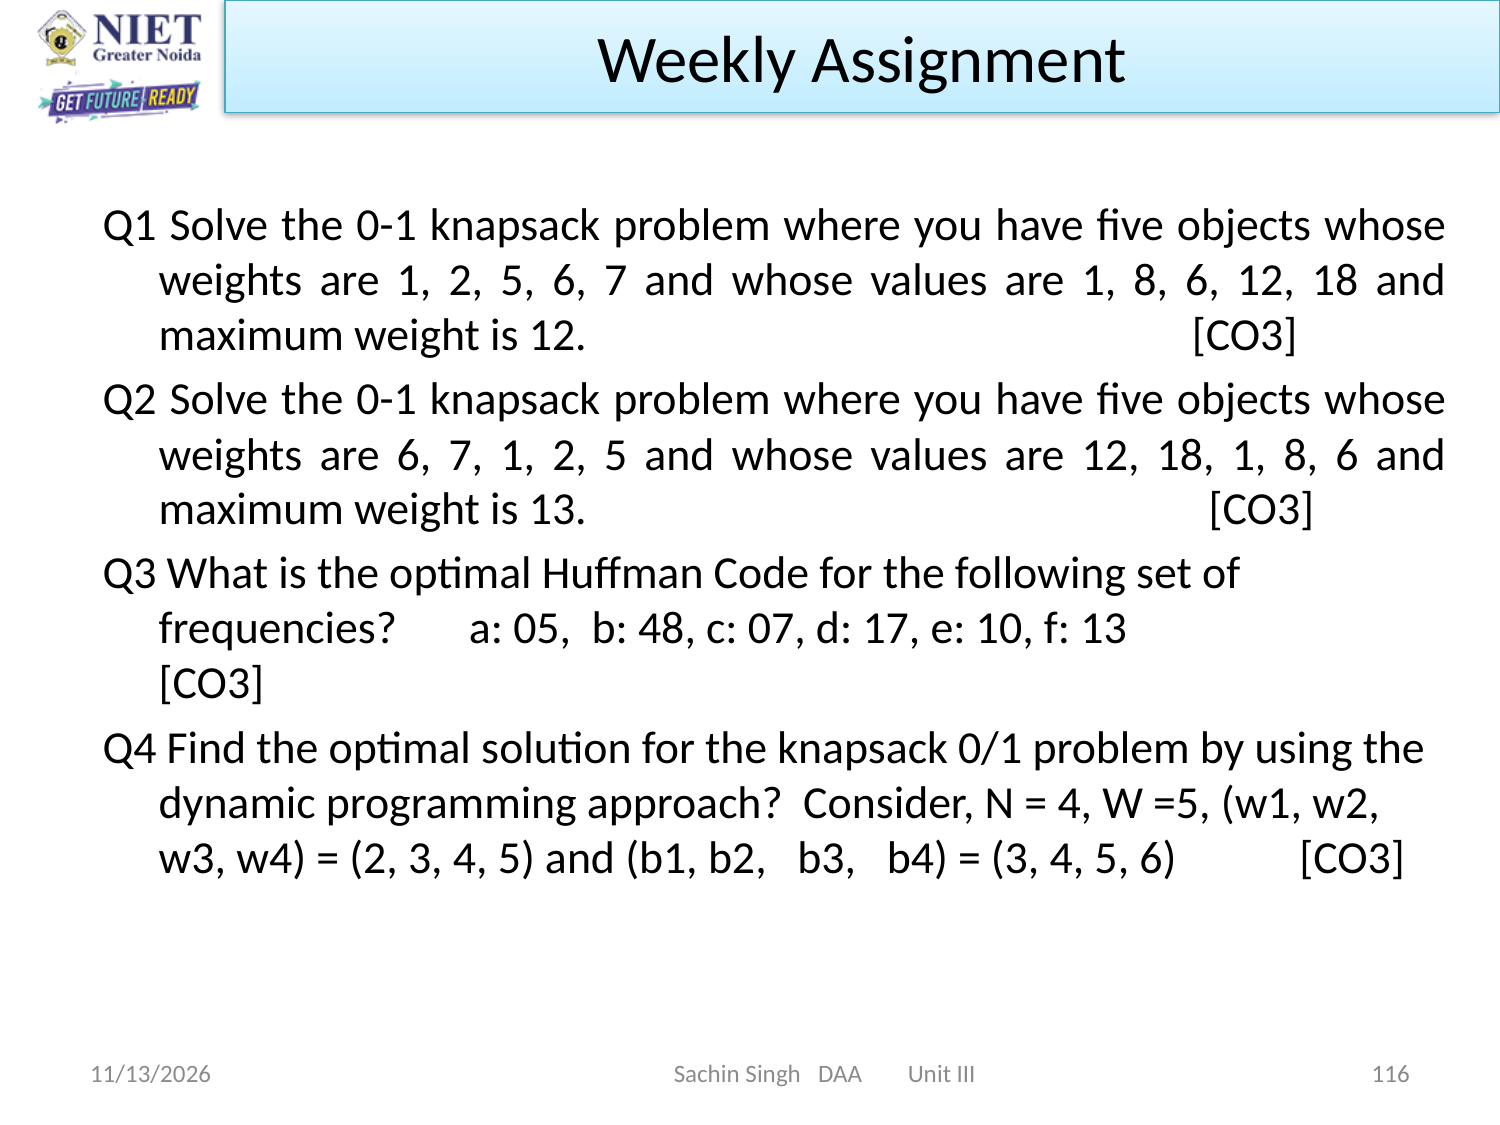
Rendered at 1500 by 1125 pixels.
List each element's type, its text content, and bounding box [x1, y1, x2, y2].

picture [0, 0, 238, 135]
footer Sachin Singh DAA Unit III [412, 1042, 1074, 1103]
list Q1 Solve the 0-1 knapsack problem where you have five objects whose weights are 1, 2, 5, 6, 7 and whose values are 1, 8, 6, 12, 18 and maximum weight is 12. [CO3] Q2 Solve the 0-1 knapsack problem where you have five objects whose weights are 6, 7, 1, 2, 5 and whose values are 12, 18, 1, 8, 6 and maximum weight is 13. [CO3] Q3 What is the optimal Huffman Code for the following set of frequencies? a: 05, b: 48, c: 07, d: 17, e: 10, f: 13 [CO3] Q4 Find the optimal solution for the knapsack 0/1 problem by using the dynamic programming approach? Consider, N = 4, W =5, (w1, w2, w3, w4) = (2, 3, 4, 5) and (b1, b2, b3, b4) = (3, 4, 5, 6) [CO3] [87, 187, 1463, 930]
slide_number 116 [1074, 1042, 1425, 1103]
text_box Weekly Assignment [238, 0, 1500, 113]
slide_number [75, 1042, 412, 1103]
